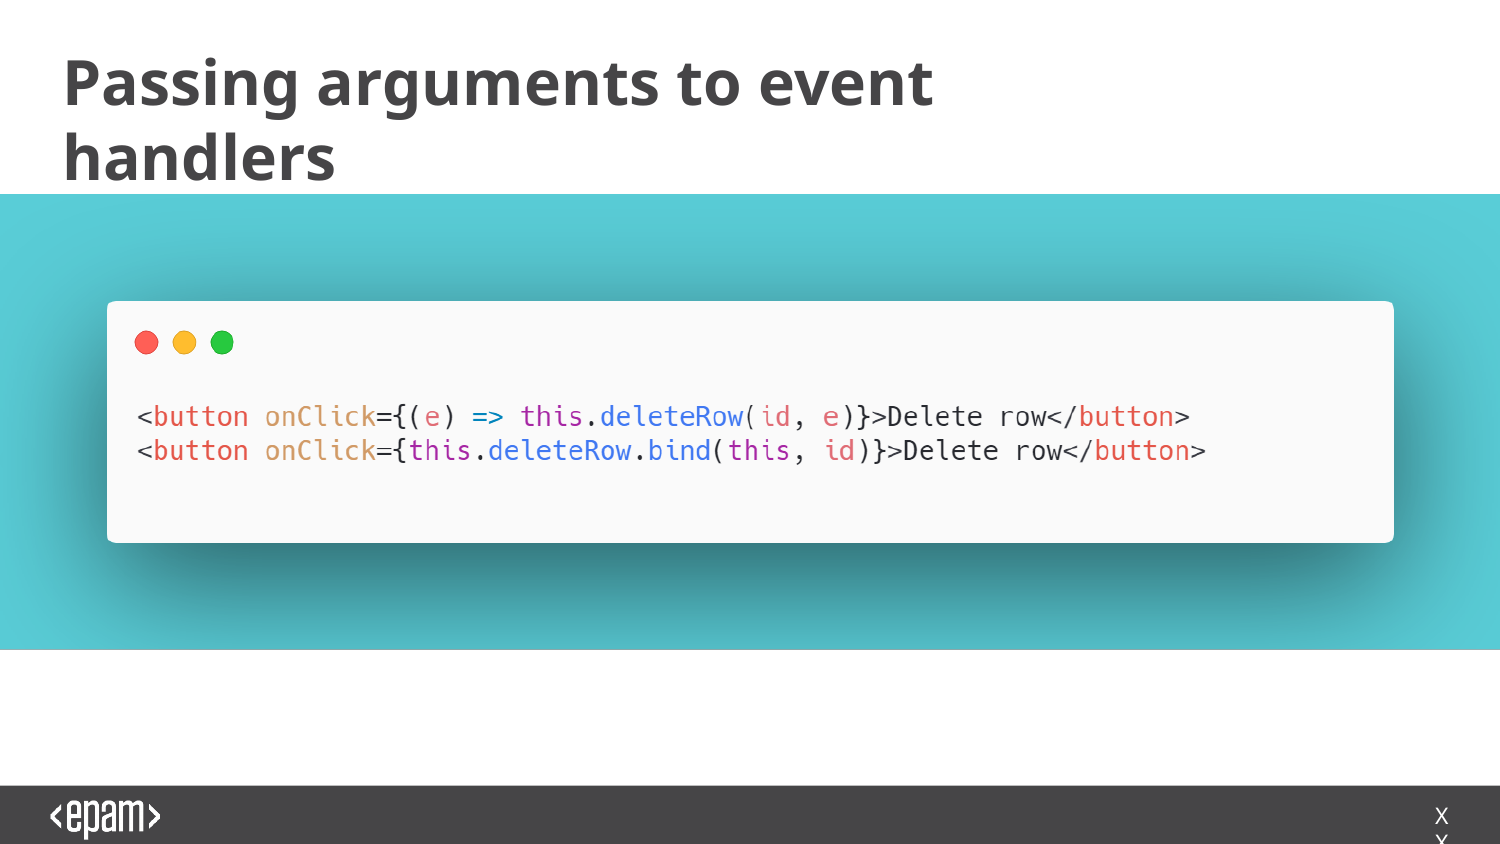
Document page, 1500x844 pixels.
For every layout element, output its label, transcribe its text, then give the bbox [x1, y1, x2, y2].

picture [0, 193, 1500, 651]
text_box [0, 785, 1500, 844]
text_box XX [1424, 795, 1472, 834]
picture [42, 795, 169, 844]
text_box Passing arguments to event handlers [51, 37, 1049, 192]
